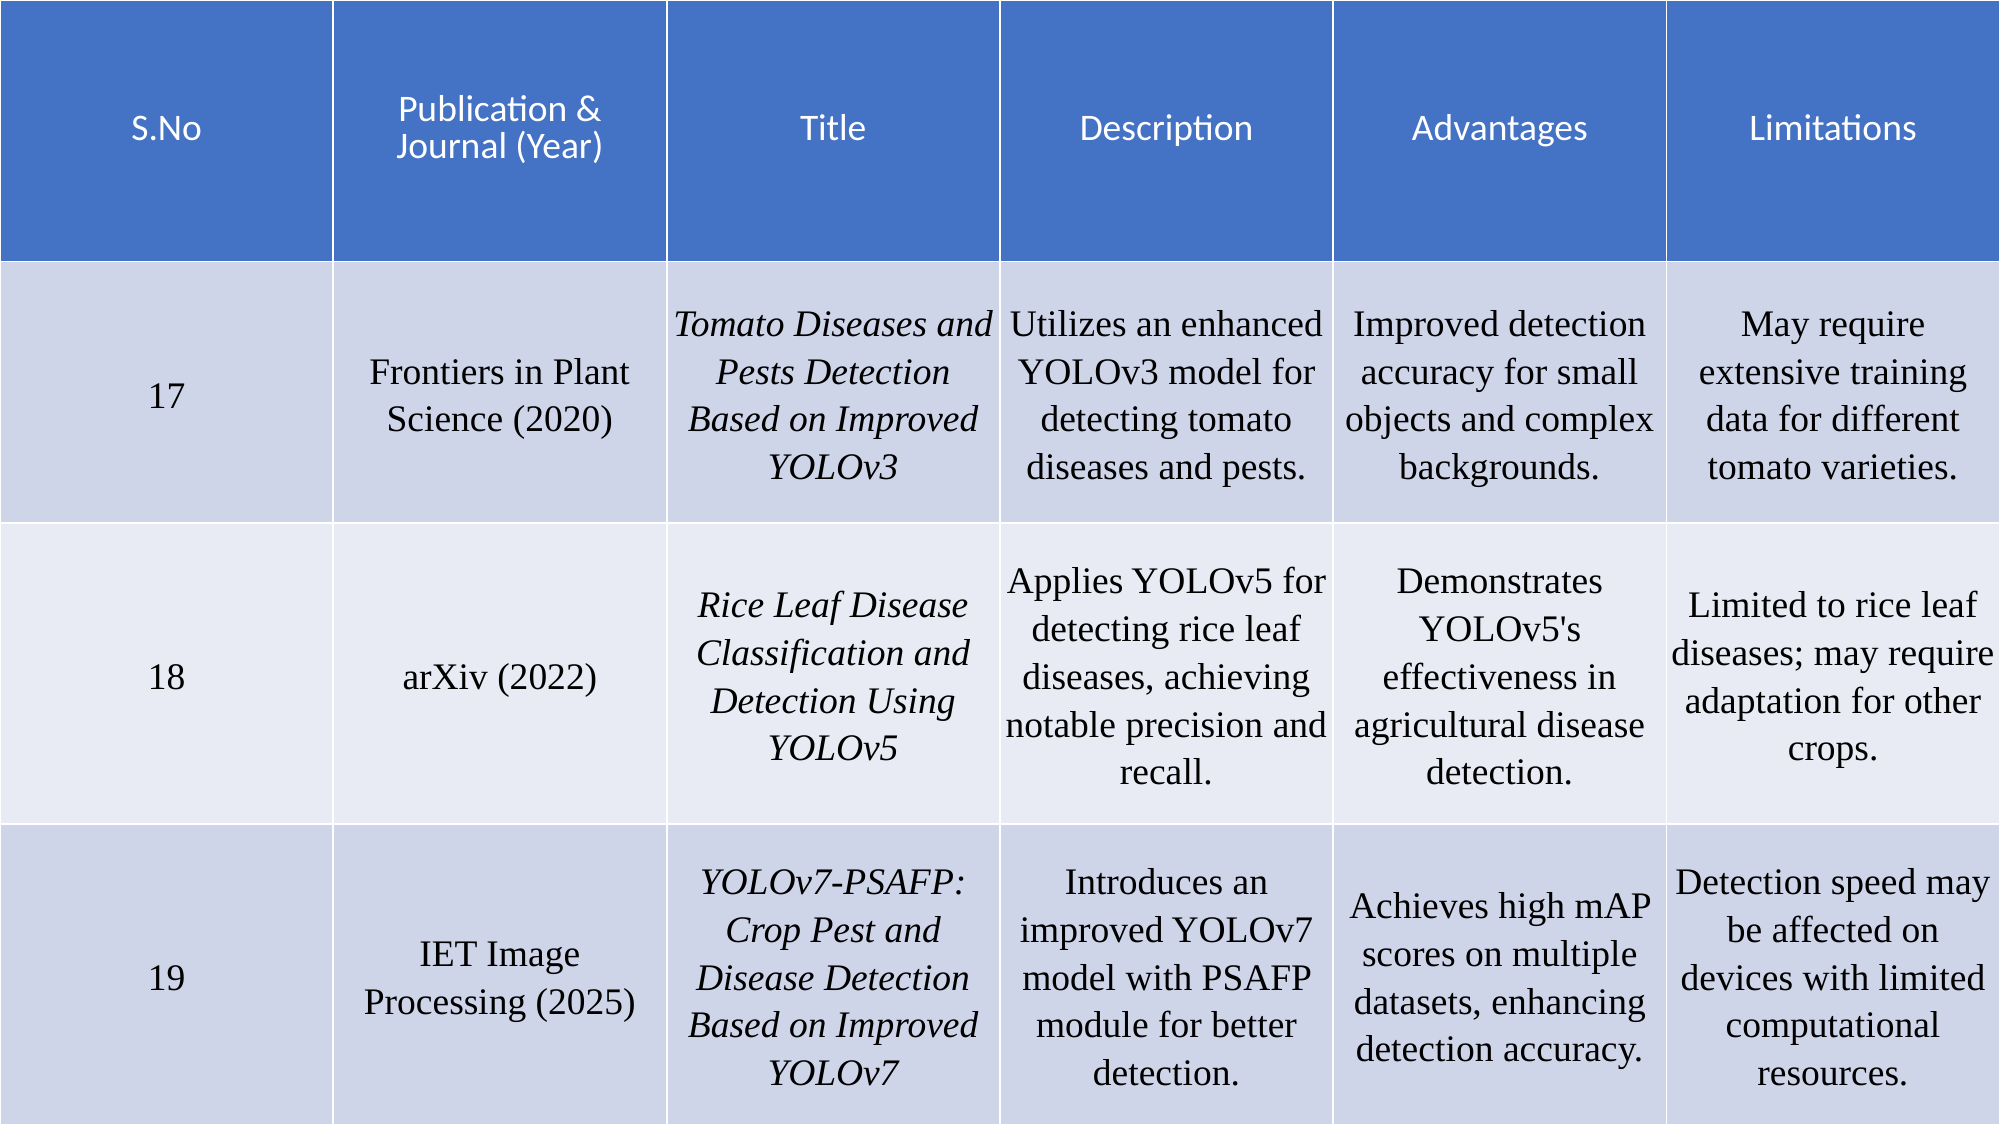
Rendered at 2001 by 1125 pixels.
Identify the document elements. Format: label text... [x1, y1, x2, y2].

table_header Title [668, 1, 999, 261]
table_cell Improved detection accuracy for small objects and complex backgrounds. [1334, 262, 1666, 522]
table_header Description [1001, 1, 1332, 261]
table_cell YOLOv7‐PSAFP: Crop Pest and Disease Detection Based on Improved YOLOv7 [668, 825, 999, 1124]
table_cell 19 [1, 825, 332, 1124]
table_header Limitations [1667, 1, 1999, 261]
table_cell Utilizes an enhanced YOLOv3 model for detecting tomato diseases and pests. [1001, 262, 1332, 522]
table_cell Introduces an improved YOLOv7 model with PSAFP module for better detection. [1001, 825, 1332, 1124]
table_cell May require extensive training data for different tomato varieties. [1667, 262, 1999, 522]
table_cell 17 [1, 262, 332, 522]
table_cell Tomato Diseases and Pests Detection Based on Improved YOLOv3 [668, 262, 999, 522]
table_cell Applies YOLOv5 for detecting rice leaf diseases, achieving notable precision and recall. [1001, 524, 1332, 823]
table_cell Frontiers in Plant Science (2020) [334, 262, 666, 522]
table_header S.No [1, 1, 332, 261]
table_header Advantages [1334, 1, 1666, 261]
table_cell Achieves high mAP scores on multiple datasets, enhancing detection accuracy. [1334, 825, 1666, 1124]
table_header Publication & Journal (Year) [334, 1, 666, 261]
table_cell IET Image Processing (2025) [334, 825, 666, 1124]
table_cell Rice Leaf Disease Classification and Detection Using YOLOv5 [668, 524, 999, 823]
table_cell 18 [1, 524, 332, 823]
table_cell Detection speed may be affected on devices with limited computational resources. [1667, 825, 1999, 1124]
table_cell Limited to rice leaf diseases; may require adaptation for other crops. [1667, 524, 1999, 823]
table_cell arXiv (2022) [334, 524, 666, 823]
table_cell Demonstrates YOLOv5's effectiveness in agricultural disease detection. [1334, 524, 1666, 823]
